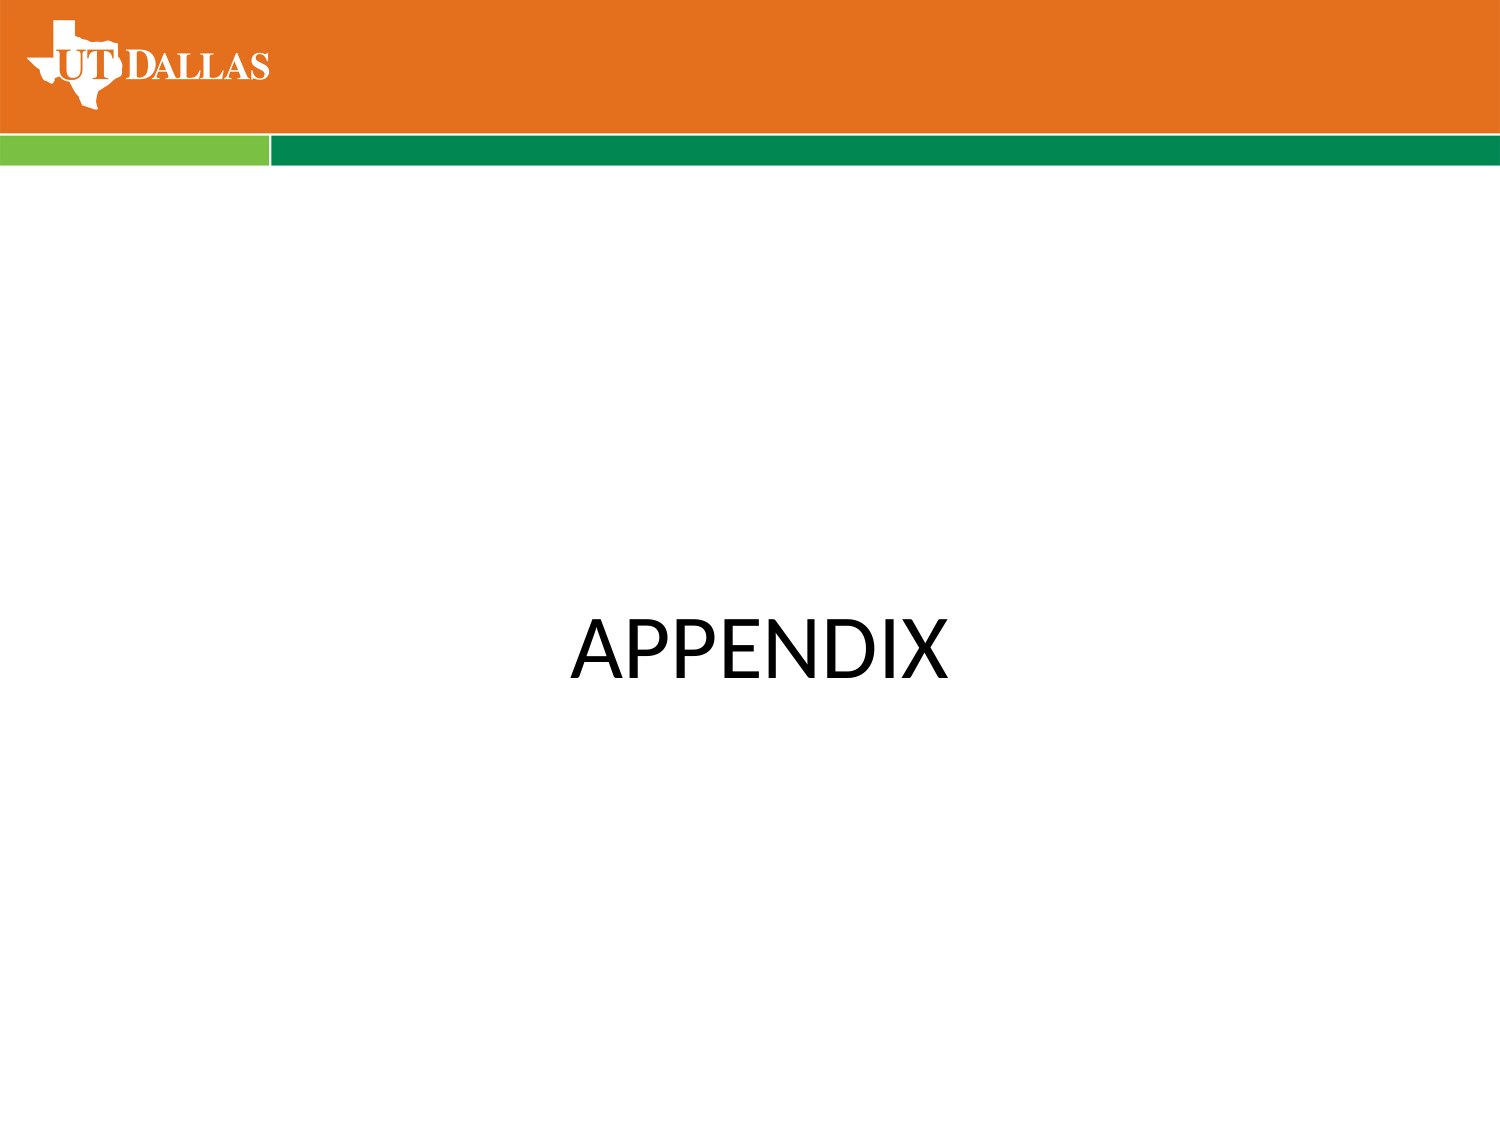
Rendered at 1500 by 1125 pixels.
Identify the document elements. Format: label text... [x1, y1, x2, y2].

picture [0, 0, 1500, 1125]
title APPENDIX [84, 547, 1435, 736]
